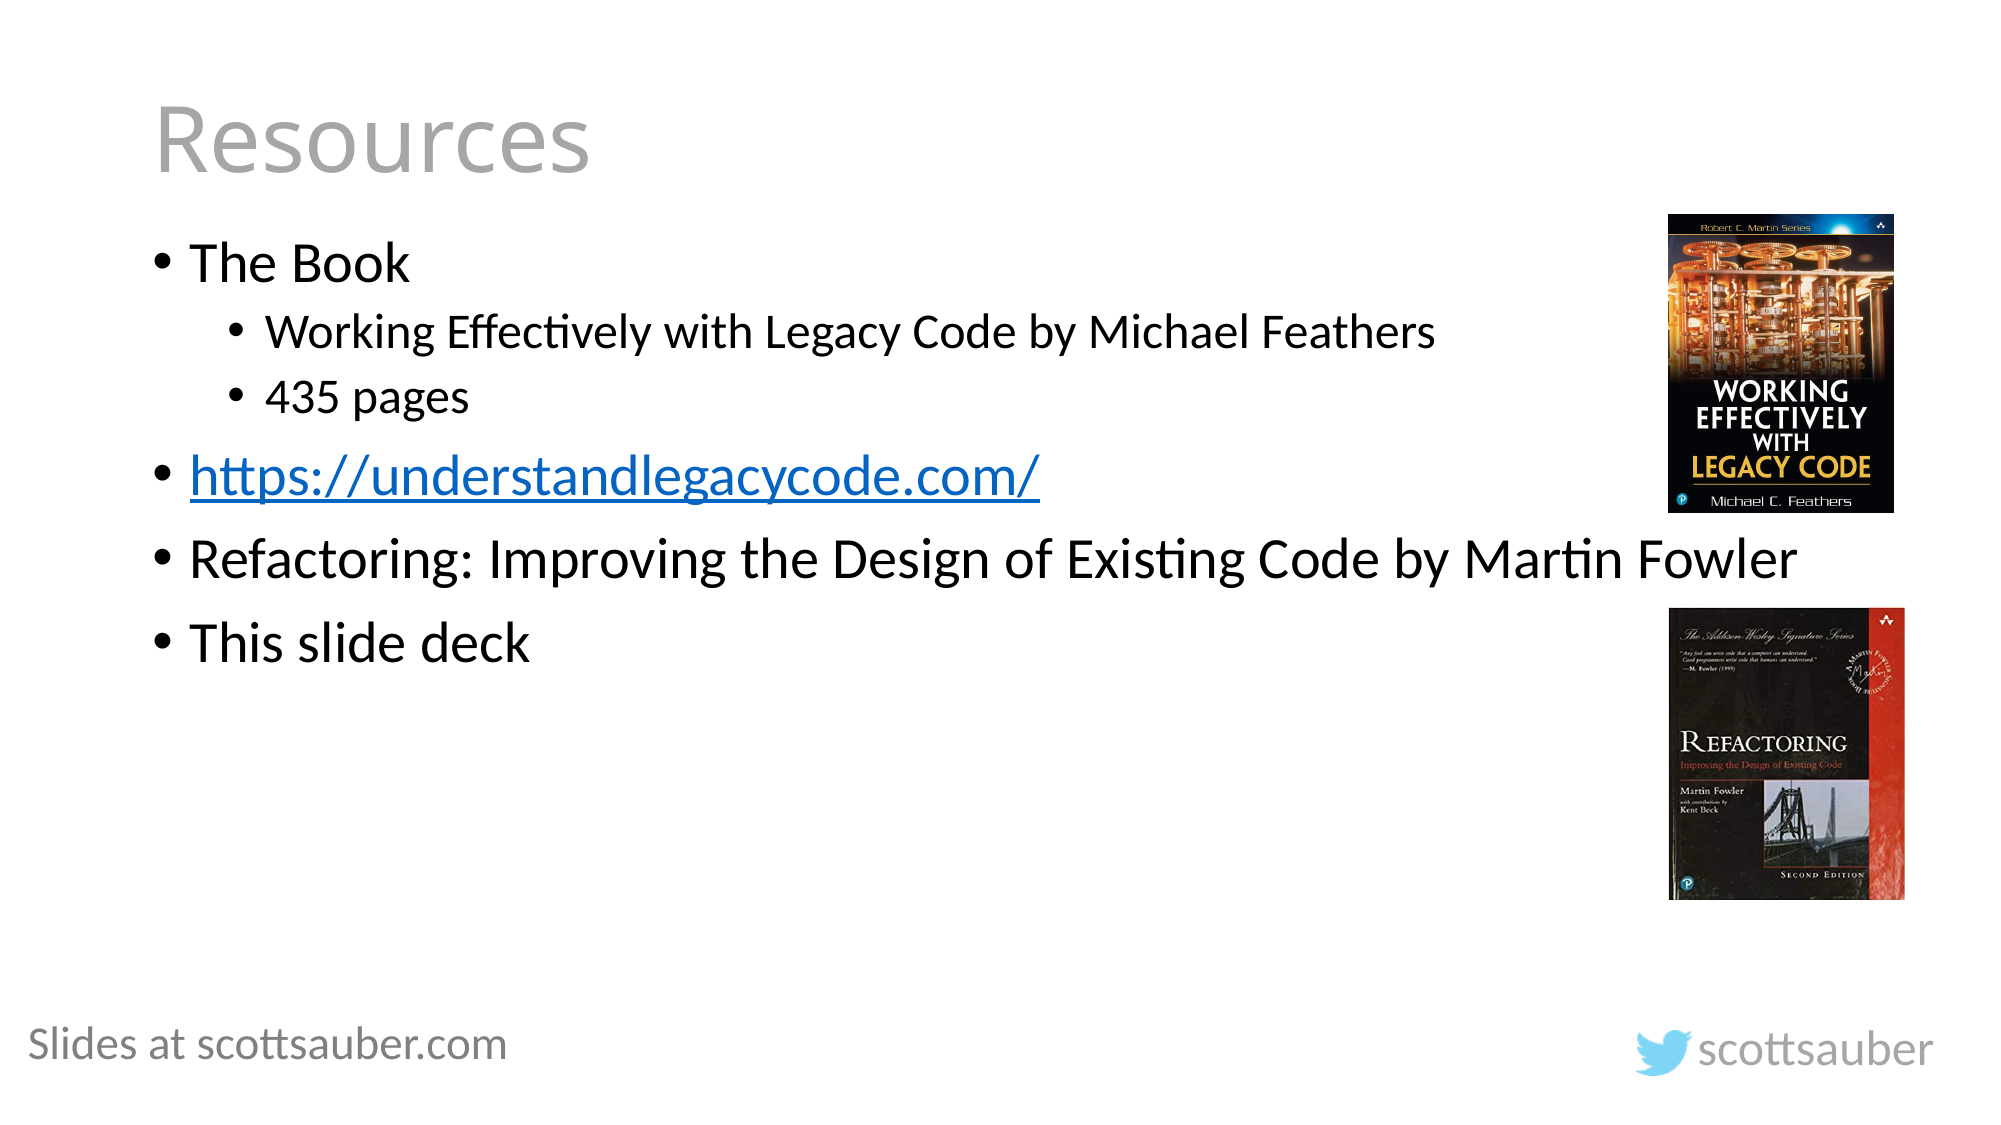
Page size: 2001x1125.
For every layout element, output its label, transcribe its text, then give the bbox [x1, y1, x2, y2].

text_box Slides at scottsauber.com [0, 1011, 537, 1089]
list The Book Working Effectively with Legacy Code by Michael Feathers 435 pages https://understandlegacycode.com/ Refactoring: Improving the Design of Existing Code by Martin Fowler This slide deck [137, 224, 1863, 1044]
picture [1668, 214, 1894, 513]
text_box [1635, 1014, 1986, 1093]
title Resources [137, 59, 1863, 224]
picture [1668, 607, 1905, 900]
